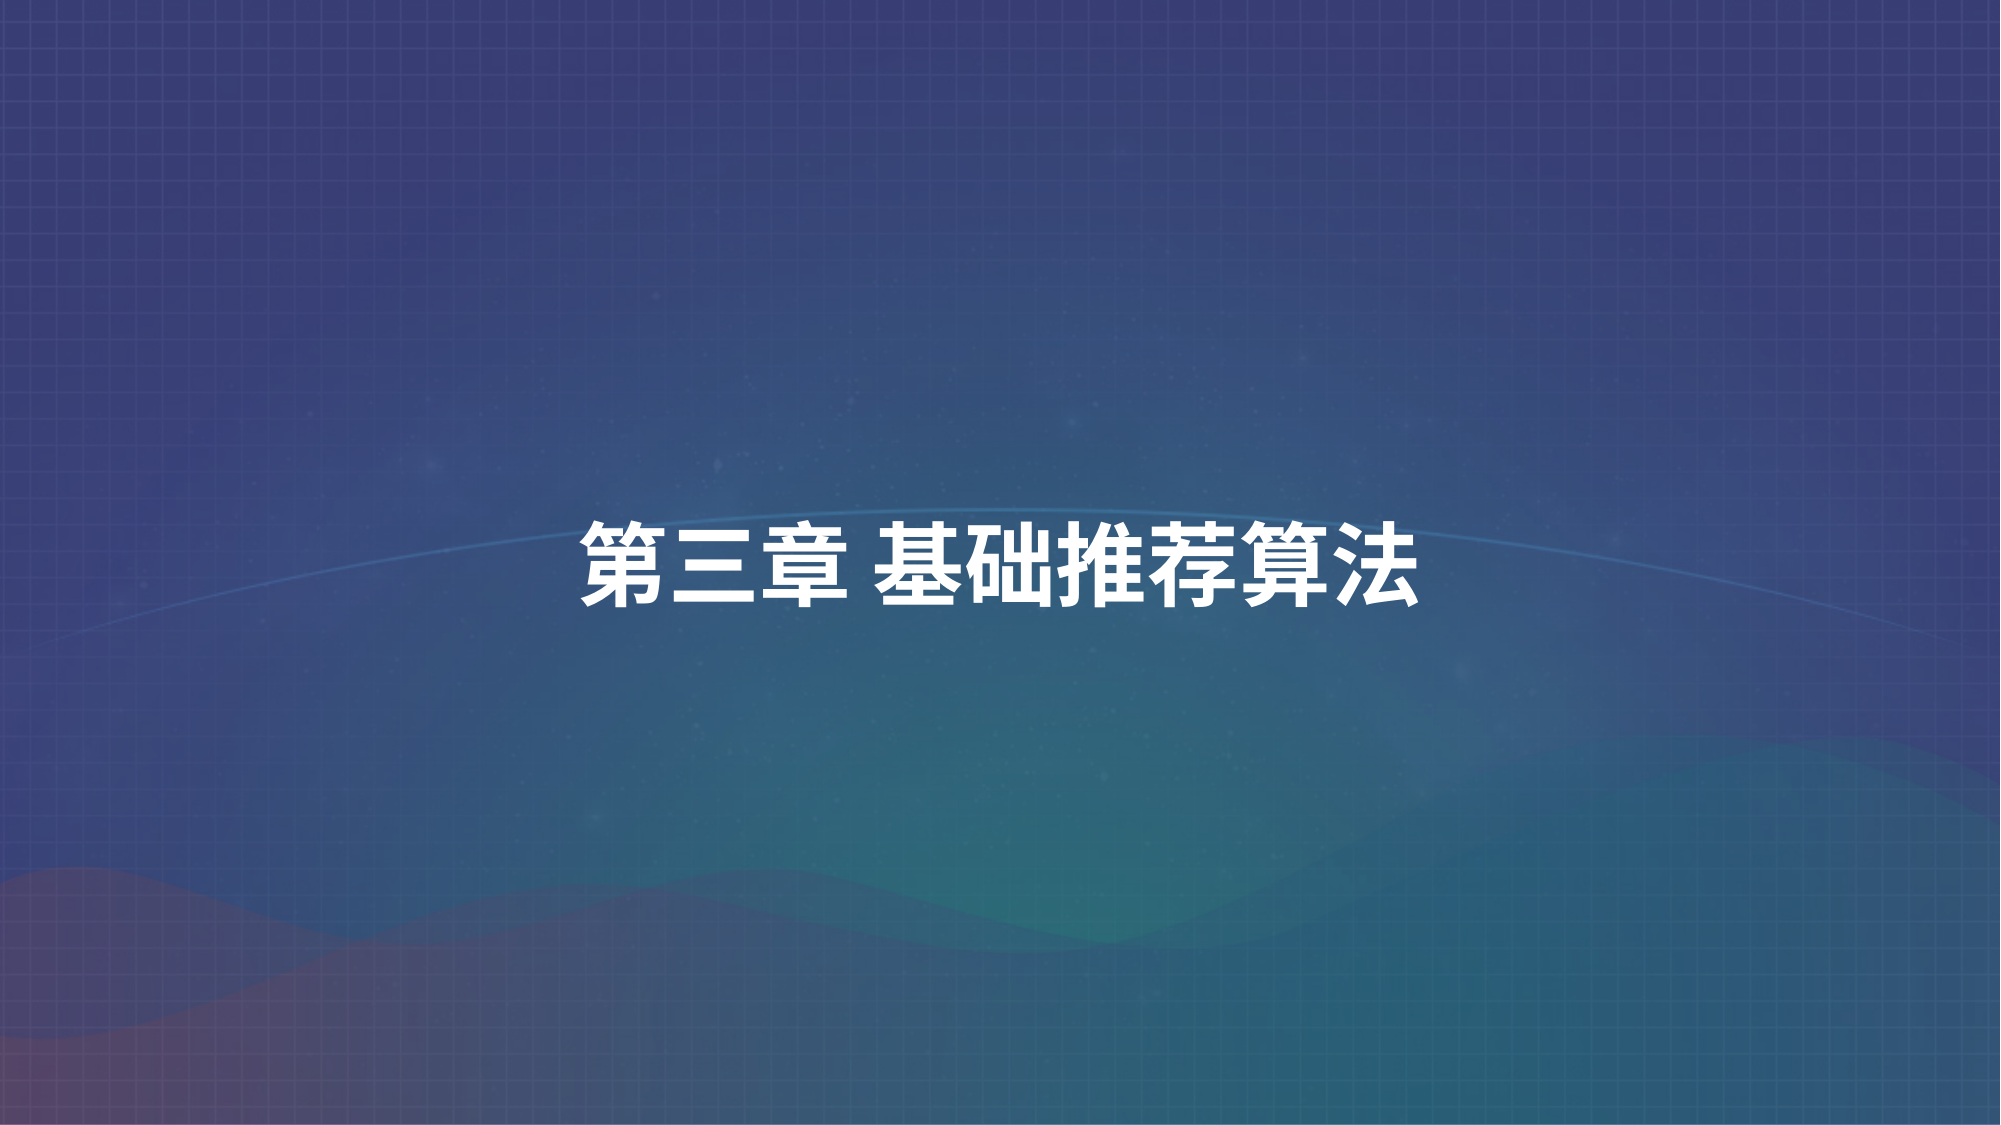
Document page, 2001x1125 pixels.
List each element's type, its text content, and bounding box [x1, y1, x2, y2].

picture [0, 0, 2000, 1125]
title 第三章 基础推荐算法 [99, 468, 1901, 657]
